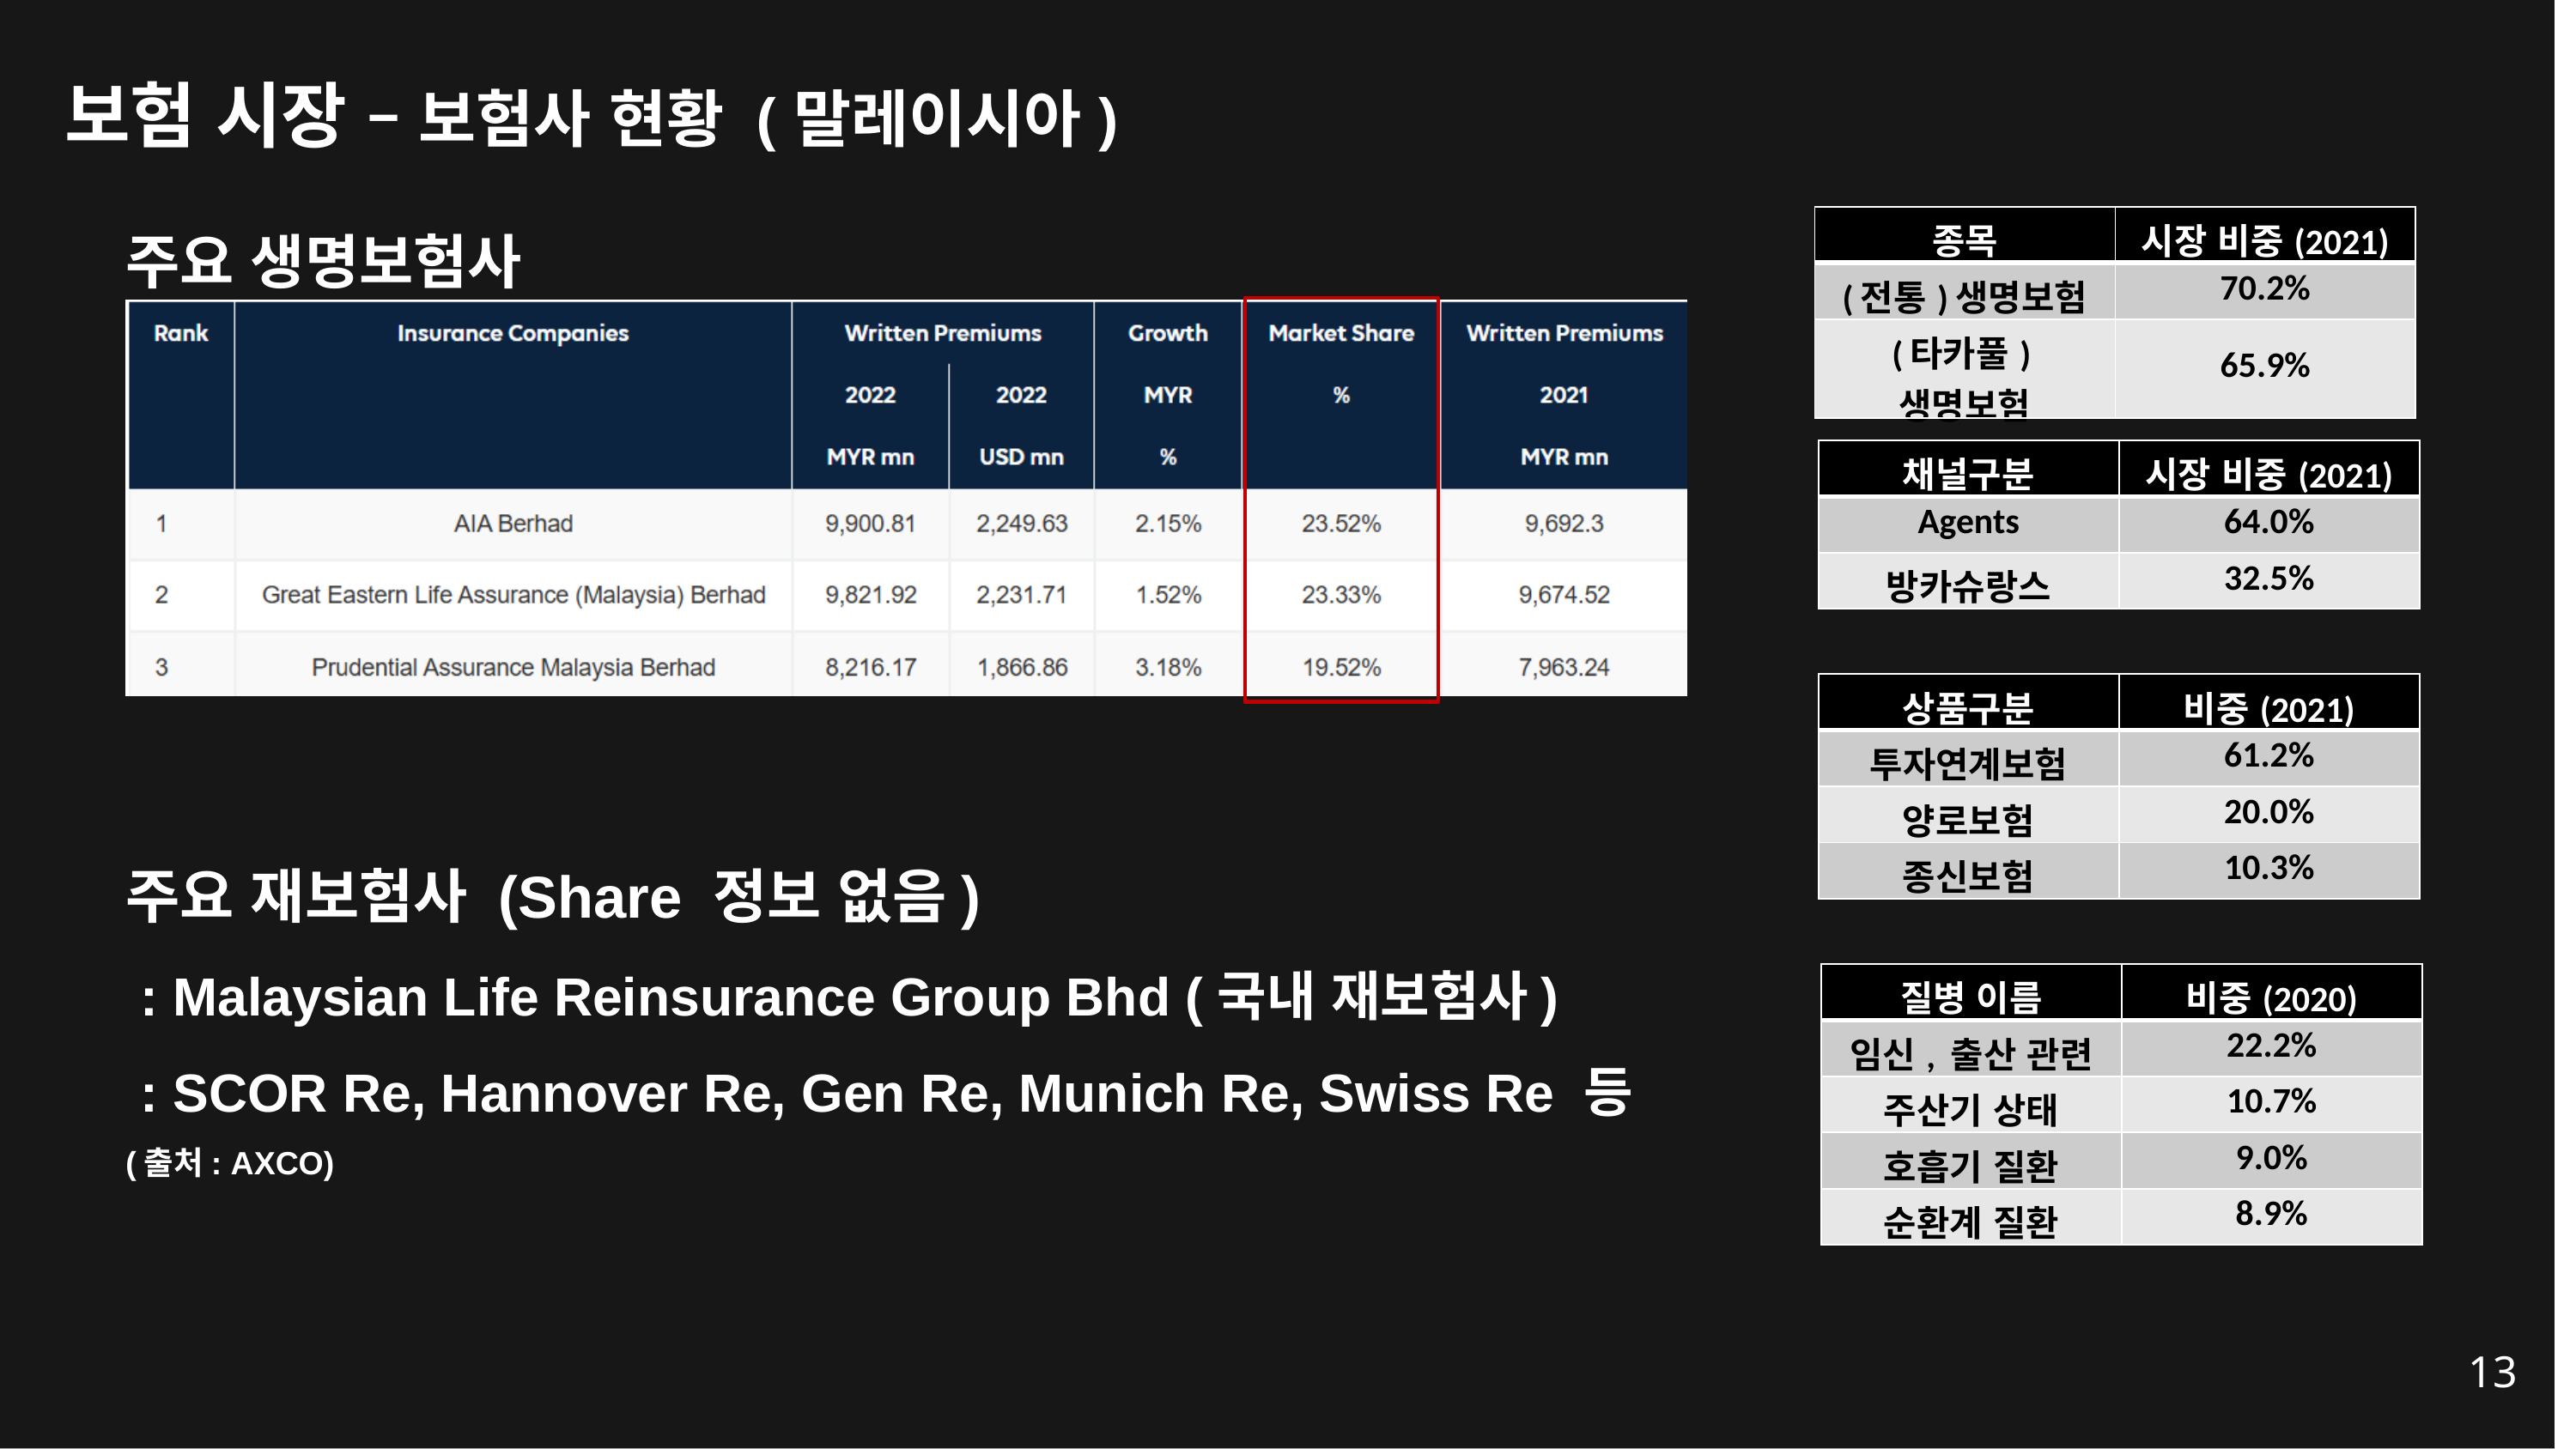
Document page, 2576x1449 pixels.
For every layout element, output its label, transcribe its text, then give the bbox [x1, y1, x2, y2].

table_header 종목 [1815, 208, 2115, 260]
table_header 상품구분 [1820, 675, 2118, 728]
table_header 비중(2021) [2120, 675, 2419, 728]
table_cell 9.0% [2123, 1133, 2421, 1188]
table_header 시장 비중(2021) [2120, 441, 2419, 494]
table_cell 22.2% [2123, 1022, 2421, 1076]
table_cell 10.7% [2123, 1077, 2421, 1131]
picture [125, 300, 1687, 696]
table_cell 주산기 상태 [1822, 1077, 2121, 1131]
table_header 시장 비중(2021) [2116, 208, 2415, 260]
table_cell 양로보험 [1820, 787, 2118, 842]
table_cell (전통)생명보험 [1815, 265, 2115, 318]
table_cell 방카슈랑스 [1820, 554, 2118, 608]
table_cell 투자연계보험 [1820, 732, 2118, 785]
table_cell 10.3% [2120, 843, 2419, 898]
text_box 주요 재보험사 (Share 정보 없음) : Malaysian Life Reinsurance Group Bhd (국내 재보험사) : SCOR Re, Hannover Re, Gen Re, Munich Re, Swiss Re 등 [125, 823, 1686, 1124]
table_header 채널구분 [1820, 441, 2118, 494]
text_box 주요 생명보험사 [125, 234, 1048, 295]
table_cell 64.0% [2120, 499, 2419, 552]
table_cell 70.2% [2116, 265, 2415, 318]
table_header 질병 이름 [1822, 965, 2121, 1018]
table_header 비중(2020) [2123, 965, 2421, 1018]
text_box [0, 0, 2555, 1449]
table_cell 호흡기 질환 [1822, 1133, 2121, 1188]
text_box 13 [2468, 1336, 2529, 1397]
table_cell 32.5% [2120, 554, 2419, 608]
table_cell 순환계 질환 [1822, 1190, 2121, 1244]
table_cell 65.9% [2116, 320, 2415, 417]
table_cell 종신보험 [1820, 843, 2118, 898]
table_cell Agents [1820, 499, 2118, 552]
table_cell 20.0% [2120, 787, 2419, 842]
table_cell 임신, 출산 관련 [1822, 1022, 2121, 1076]
text_box (출처: AXCO) [125, 1124, 1048, 1182]
table_cell (타카풀)생명보험 [1815, 320, 2115, 417]
text_box 보험 시장 – 보험사 현황 (말레이시아) [64, 15, 1170, 157]
table_cell 8.9% [2123, 1190, 2421, 1244]
table_cell 61.2% [2120, 732, 2419, 785]
